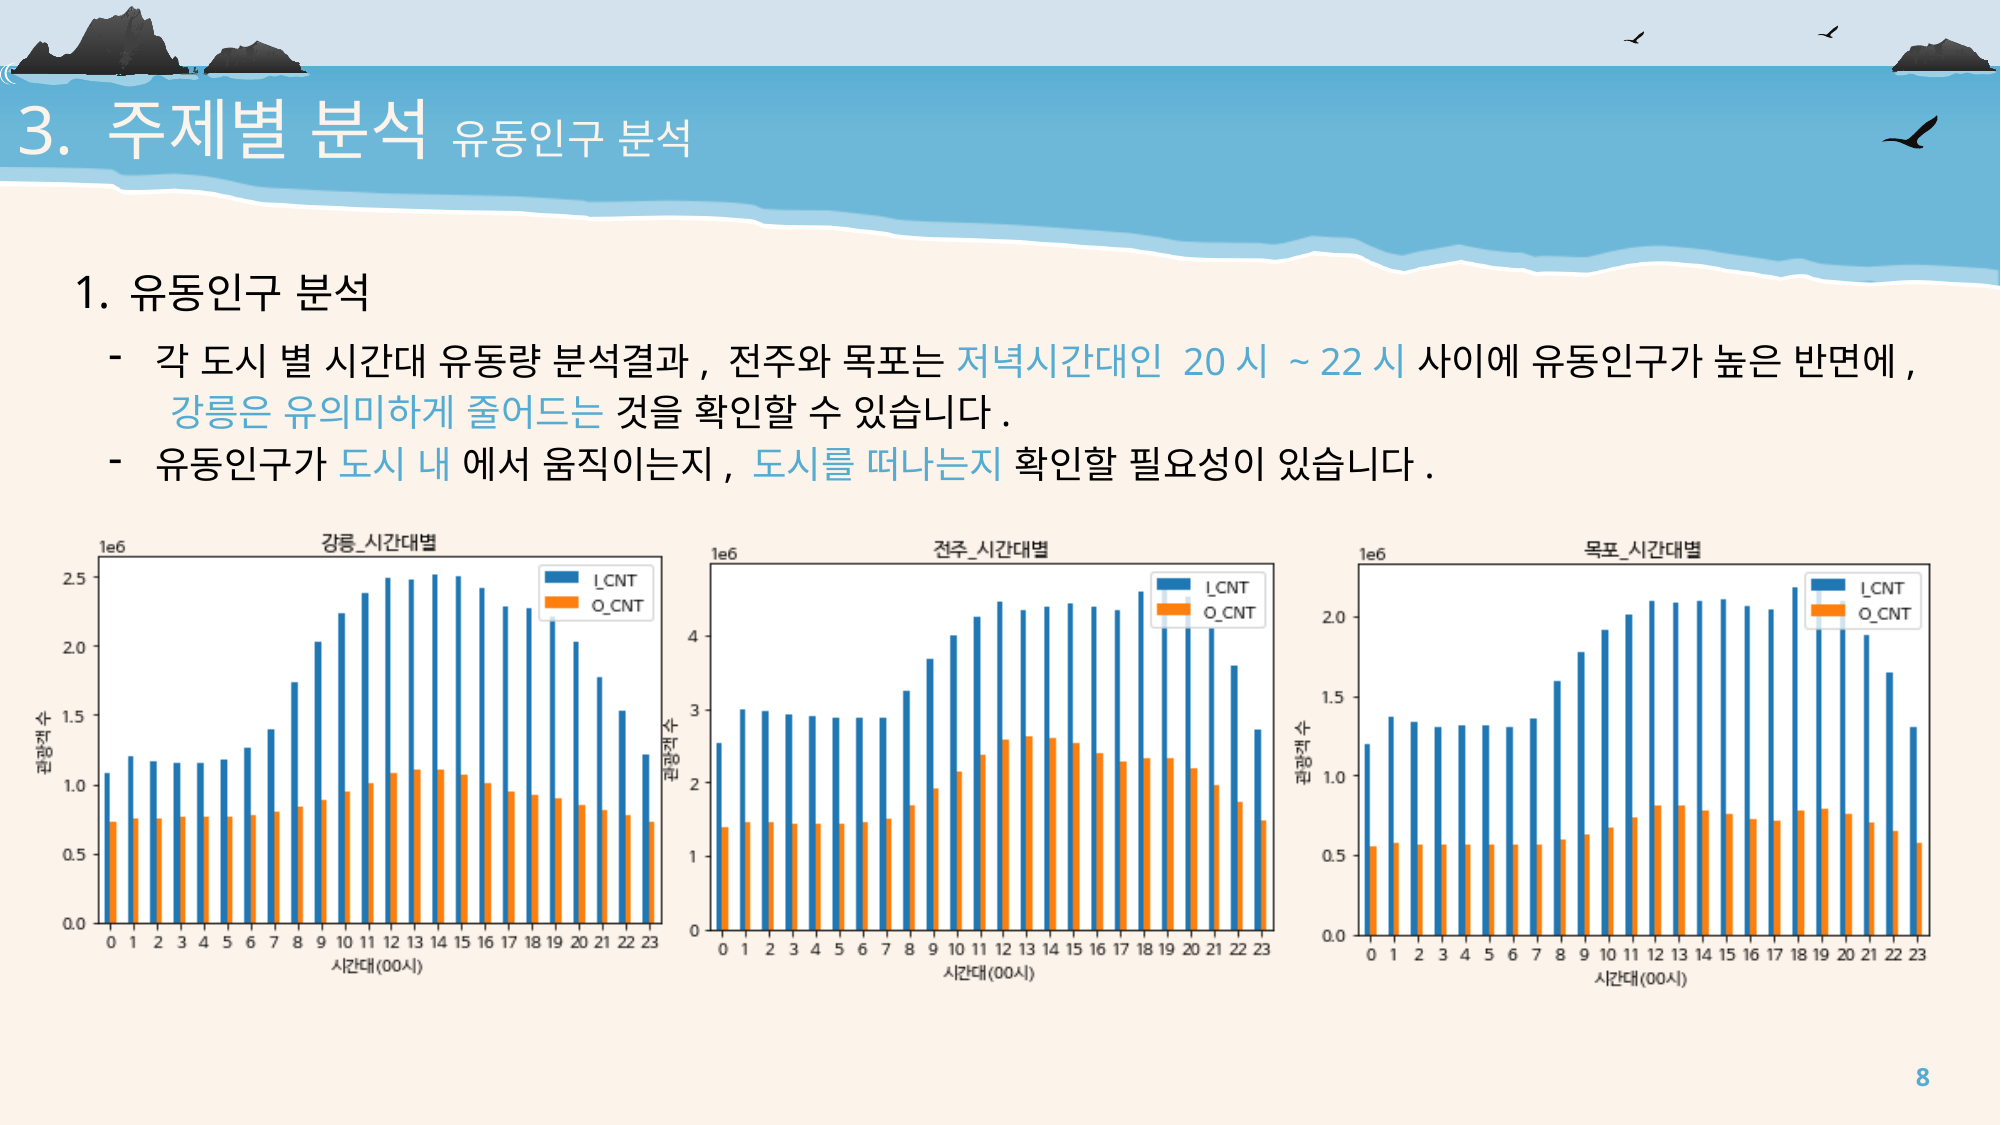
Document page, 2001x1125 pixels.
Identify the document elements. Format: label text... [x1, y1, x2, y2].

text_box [0, 0, 2000, 317]
picture [26, 521, 1941, 1000]
slide_number 8 [1494, 1048, 1945, 1108]
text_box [39, 251, 1956, 496]
